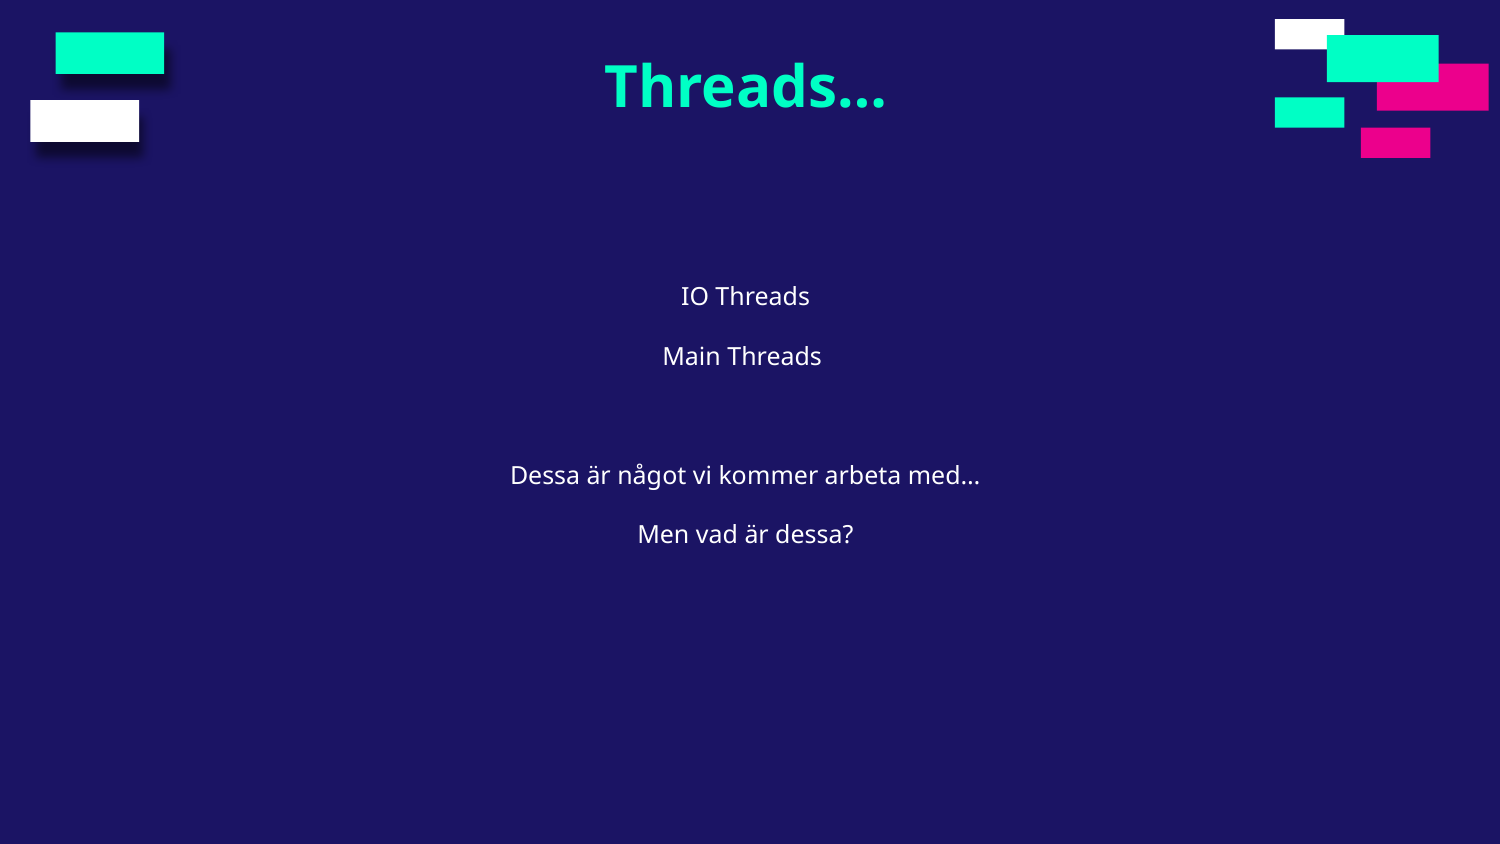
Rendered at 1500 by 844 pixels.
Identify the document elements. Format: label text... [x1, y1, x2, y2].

text_box [30, 100, 140, 142]
text_box [1326, 35, 1439, 83]
text_box [1376, 63, 1489, 111]
text_box [1274, 19, 1345, 50]
text_box [1360, 127, 1431, 158]
text_box [1274, 97, 1345, 128]
text_box [55, 32, 165, 74]
text_box IO Threads Main Threads Dessa är något vi kommer arbeta med… Men vad är dessa? [492, 261, 999, 564]
title Threads… [409, 33, 1082, 144]
